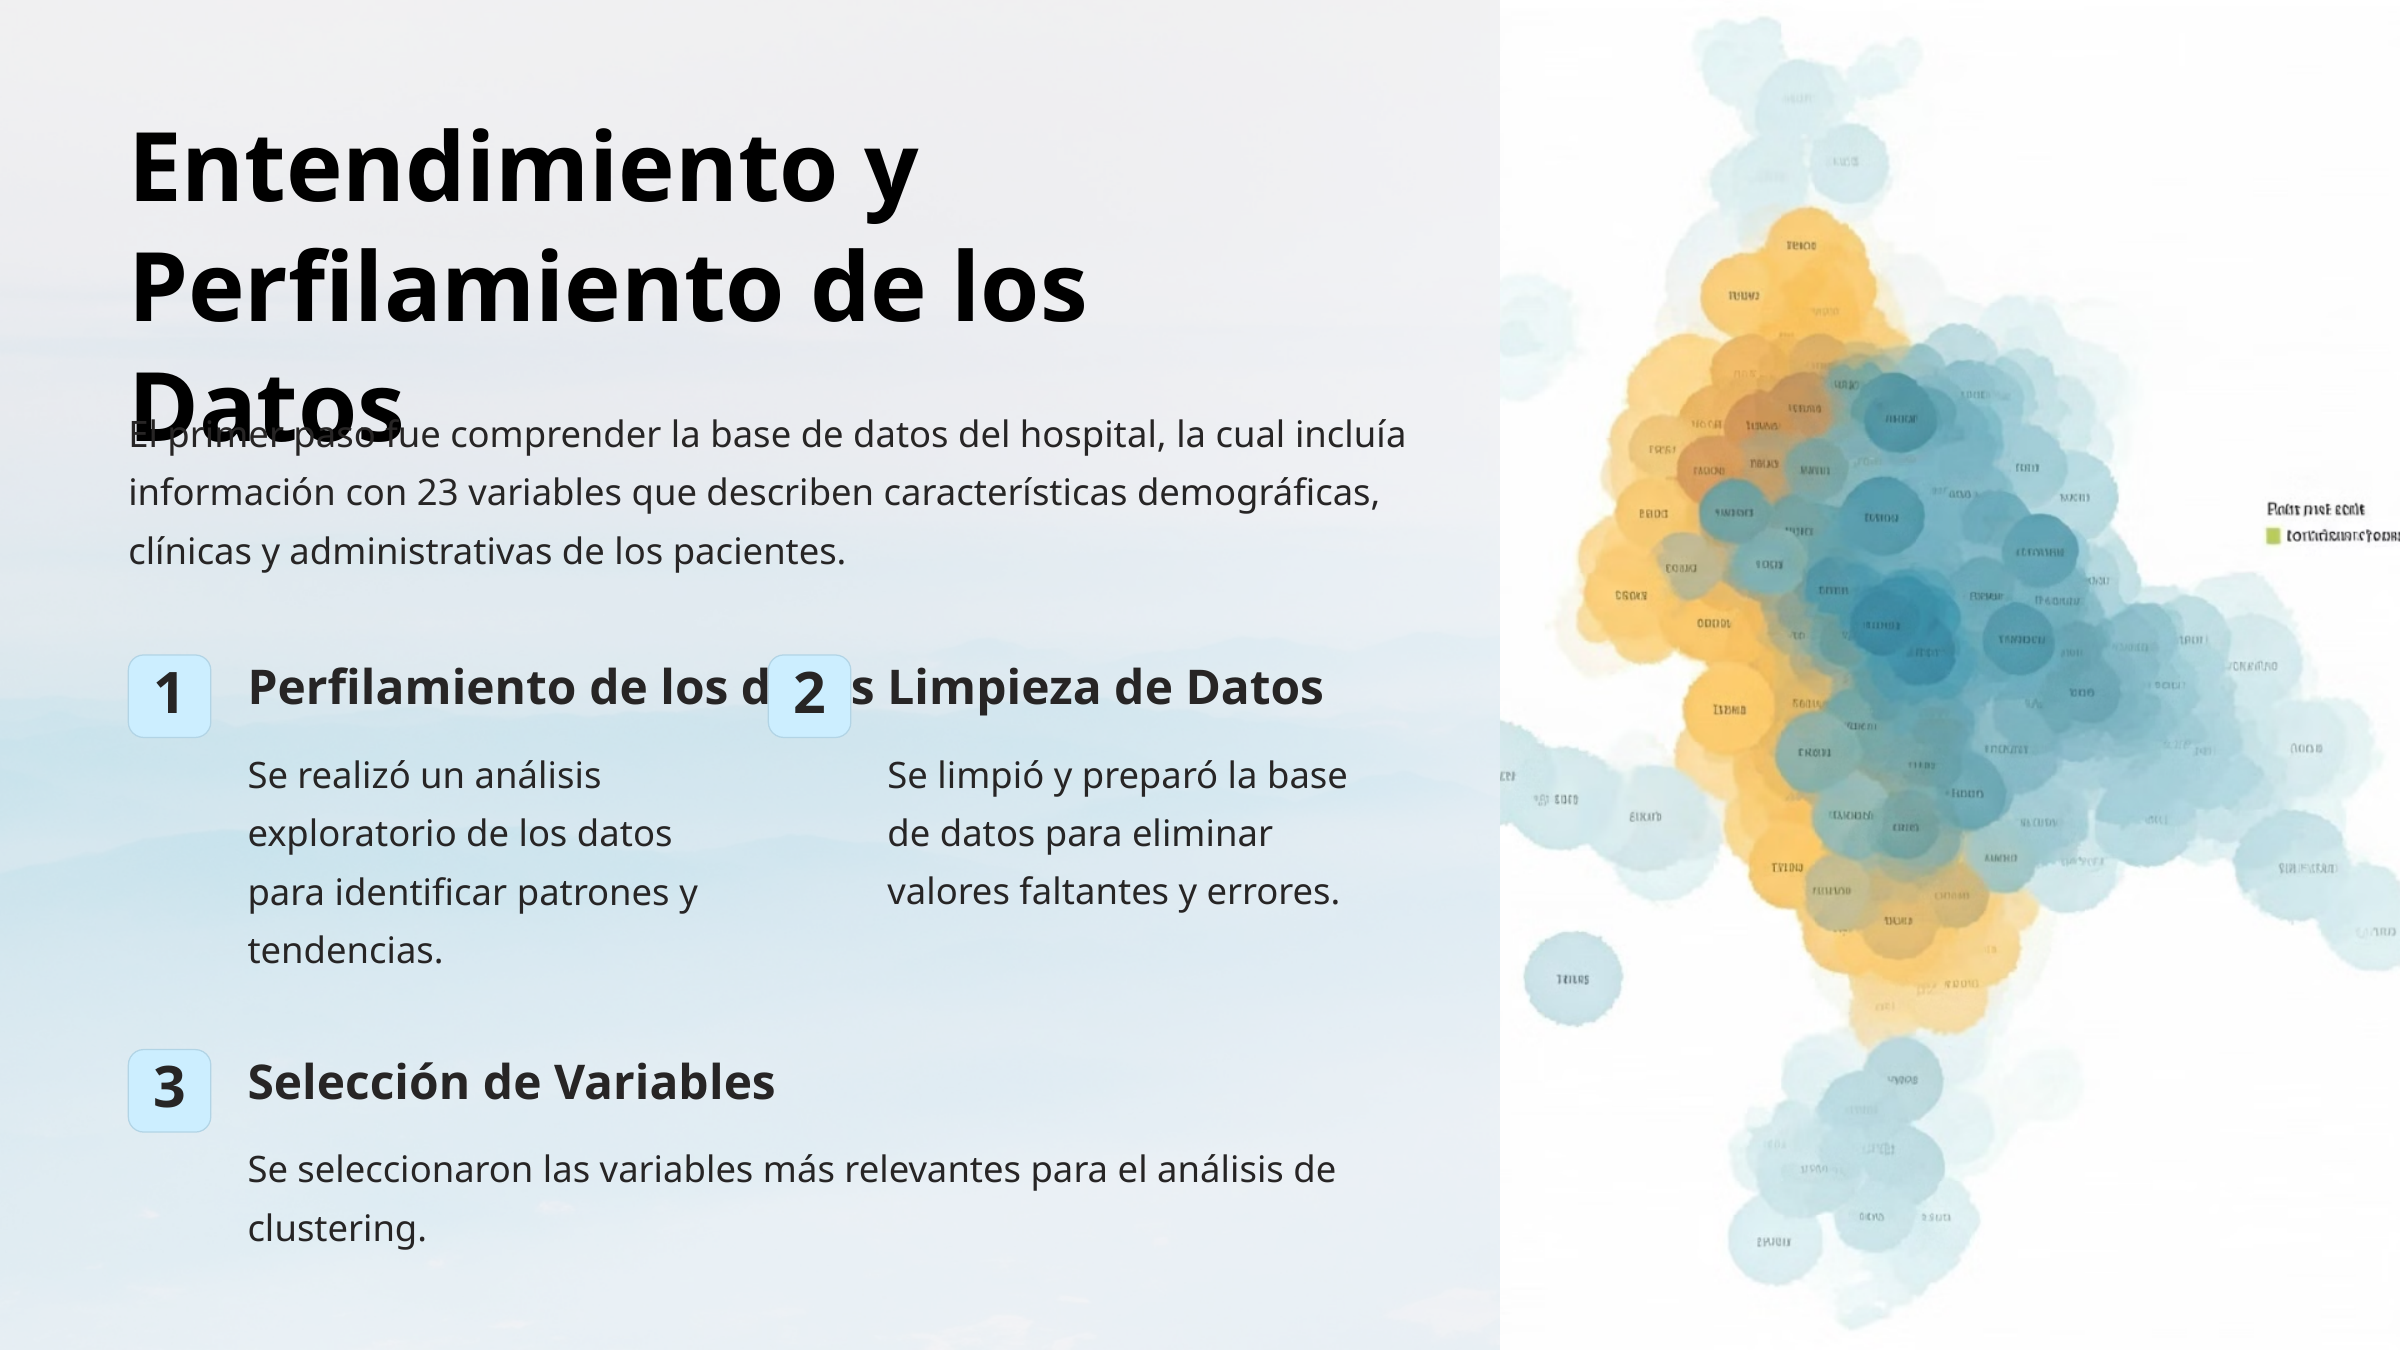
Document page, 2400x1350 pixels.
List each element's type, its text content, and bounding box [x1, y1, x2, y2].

text_box Se seleccionaron las variables más relevantes para el análisis de clustering. [247, 1131, 1372, 1249]
text_box 1 [157, 667, 182, 725]
text_box Limpieza de Datos [887, 654, 1369, 716]
text_box Perfilamiento de los datos [247, 654, 729, 716]
text_box Se realizó un análisis exploratorio de los datos para identificar patrones y tendencias. [247, 737, 732, 972]
text_box Entendimiento y Perfilamiento de los Datos [128, 100, 1372, 342]
text_box Selección de Variables [247, 1049, 741, 1110]
text_box 3 [153, 1061, 186, 1120]
text_box [768, 654, 851, 738]
text_box [128, 654, 211, 738]
picture [1499, 0, 2400, 1350]
text_box [128, 1049, 211, 1133]
text_box 2 [793, 667, 826, 725]
text_box Se limpió y preparó la base de datos para eliminar valores faltantes y errores. [887, 737, 1372, 913]
text_box El primer paso fue comprender la base de datos del hospital, la cual incluía información con 23 variables que describen características demográficas, clínicas y administrativas de los pacientes. [128, 396, 1455, 573]
